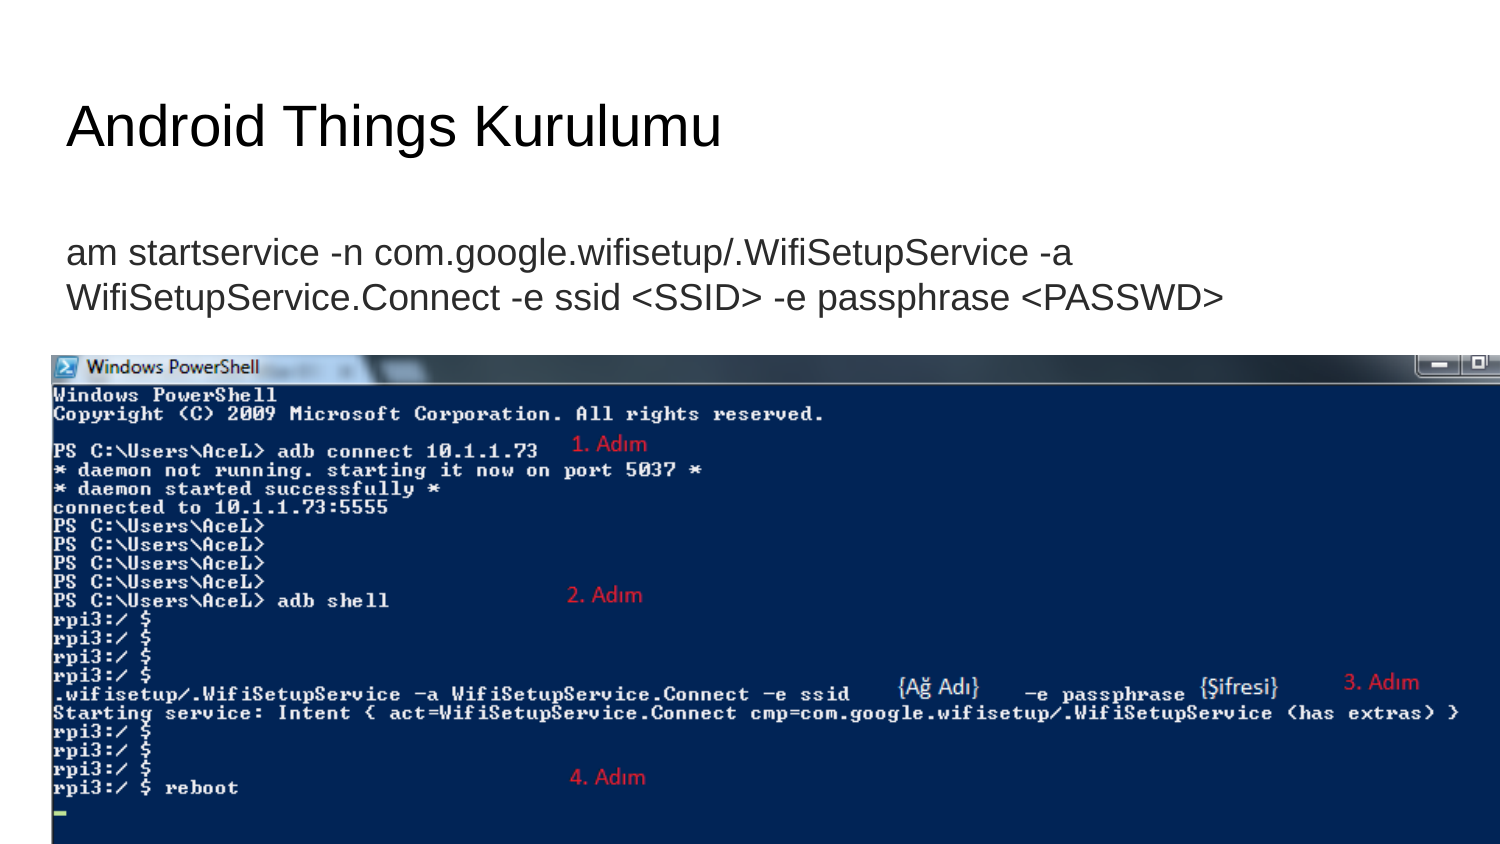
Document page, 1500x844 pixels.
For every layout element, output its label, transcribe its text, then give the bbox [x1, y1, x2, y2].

picture [50, 354, 1500, 844]
title Android Things Kurulumu am startservice -n com.google.wifisetup/.WifiSetupService -a WifiSetupService.Connect -e ssid <SSID> -e passphrase <PASSWD> [51, 72, 1449, 167]
